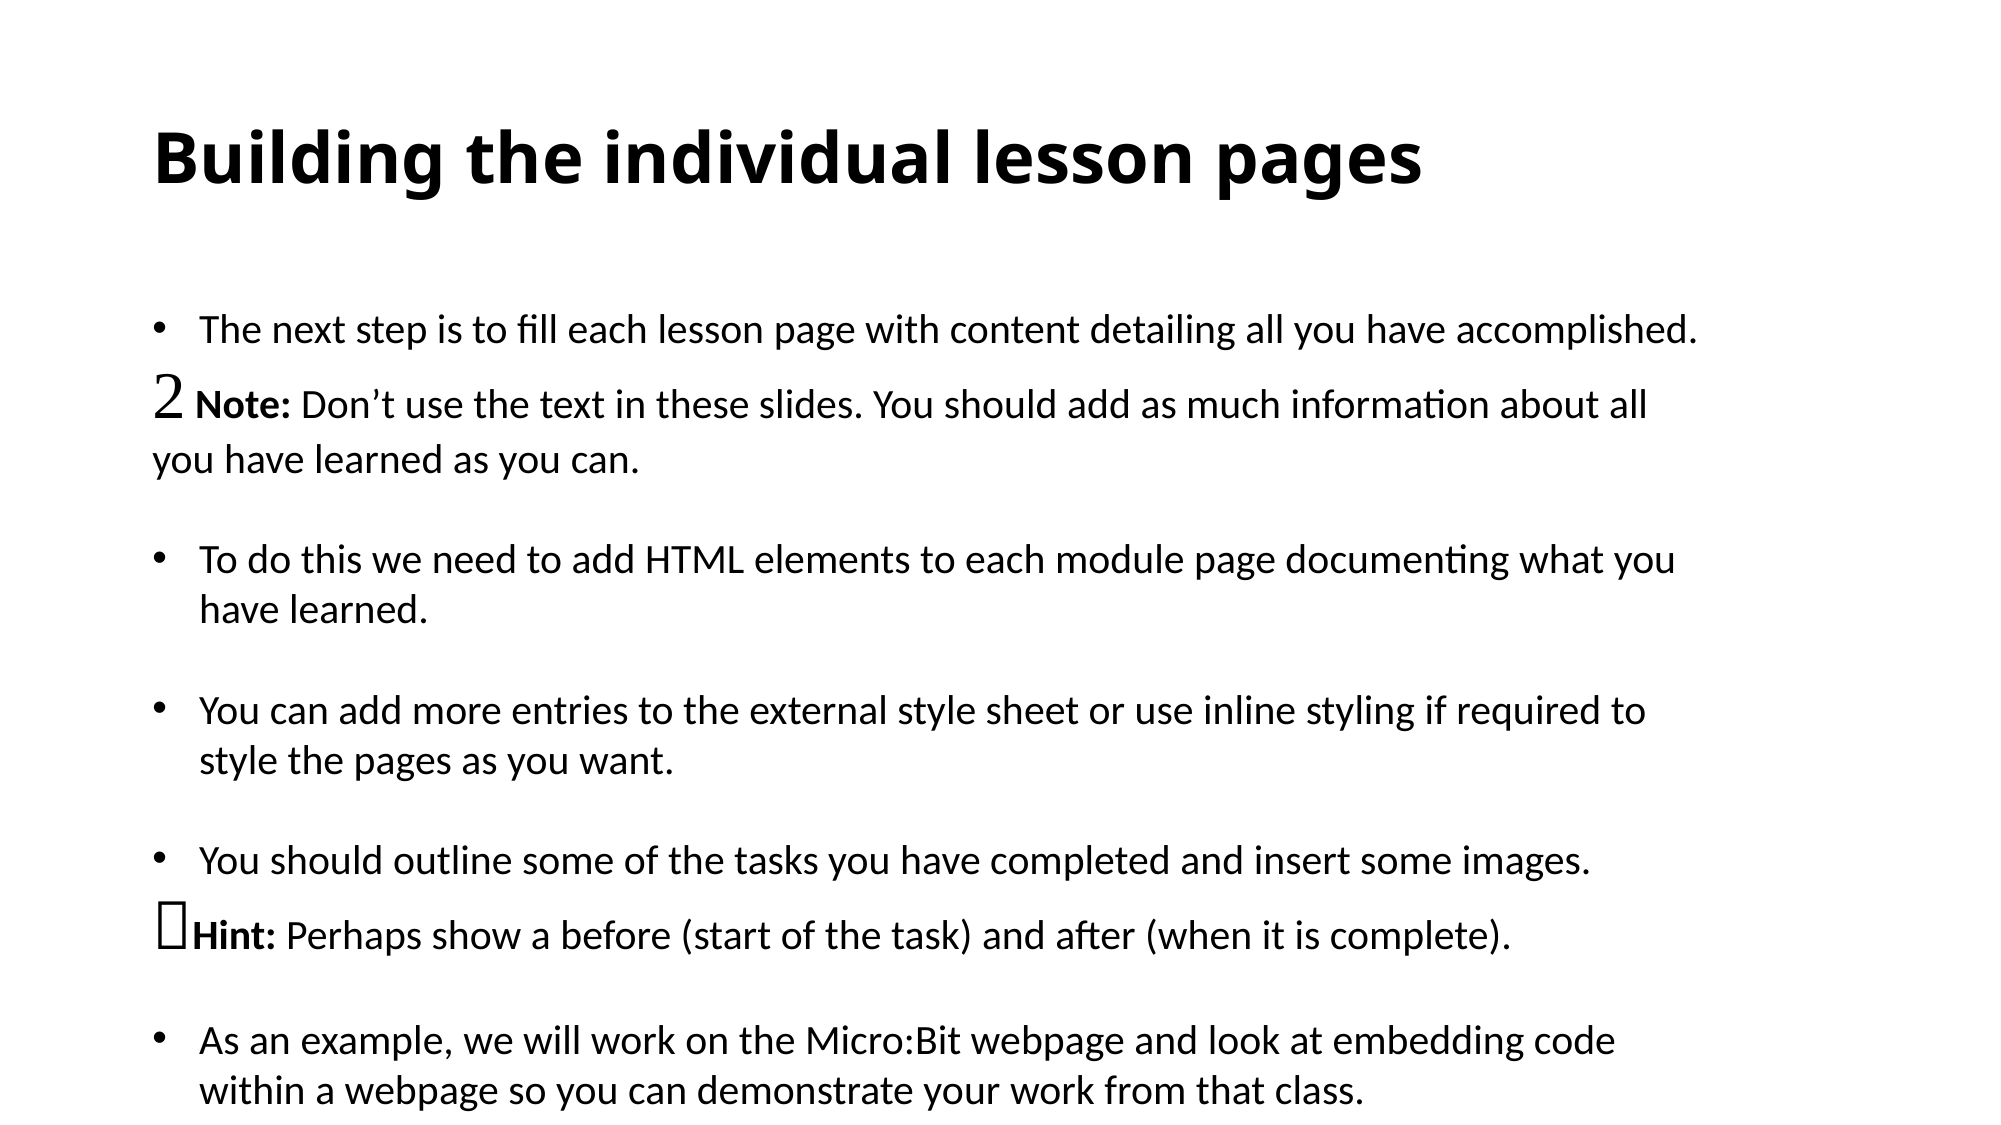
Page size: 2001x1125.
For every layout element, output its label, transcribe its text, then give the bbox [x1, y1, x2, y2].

text_box [999, 562, 1050, 613]
text_box The next step is to fill each lesson page with content detailing all you have accomplished.  Note: Don’t use the text in these slides. You should add as much information about all you have learned as you can. To do this we need to add HTML elements to each module page documenting what you have learned. You can add more entries to the external style sheet or use inline styling if required to style the pages as you want. You should outline some of the tasks you have completed and insert some images. Hint: Perhaps show a before (start of the task) and after (when it is complete). As an example, we will work on the Micro:Bit webpage and look at embedding code within a webpage so you can demonstrate your work from that class. [137, 294, 1723, 1120]
text_box [975, 537, 1025, 588]
title Building the individual lesson pages [137, 93, 1667, 229]
